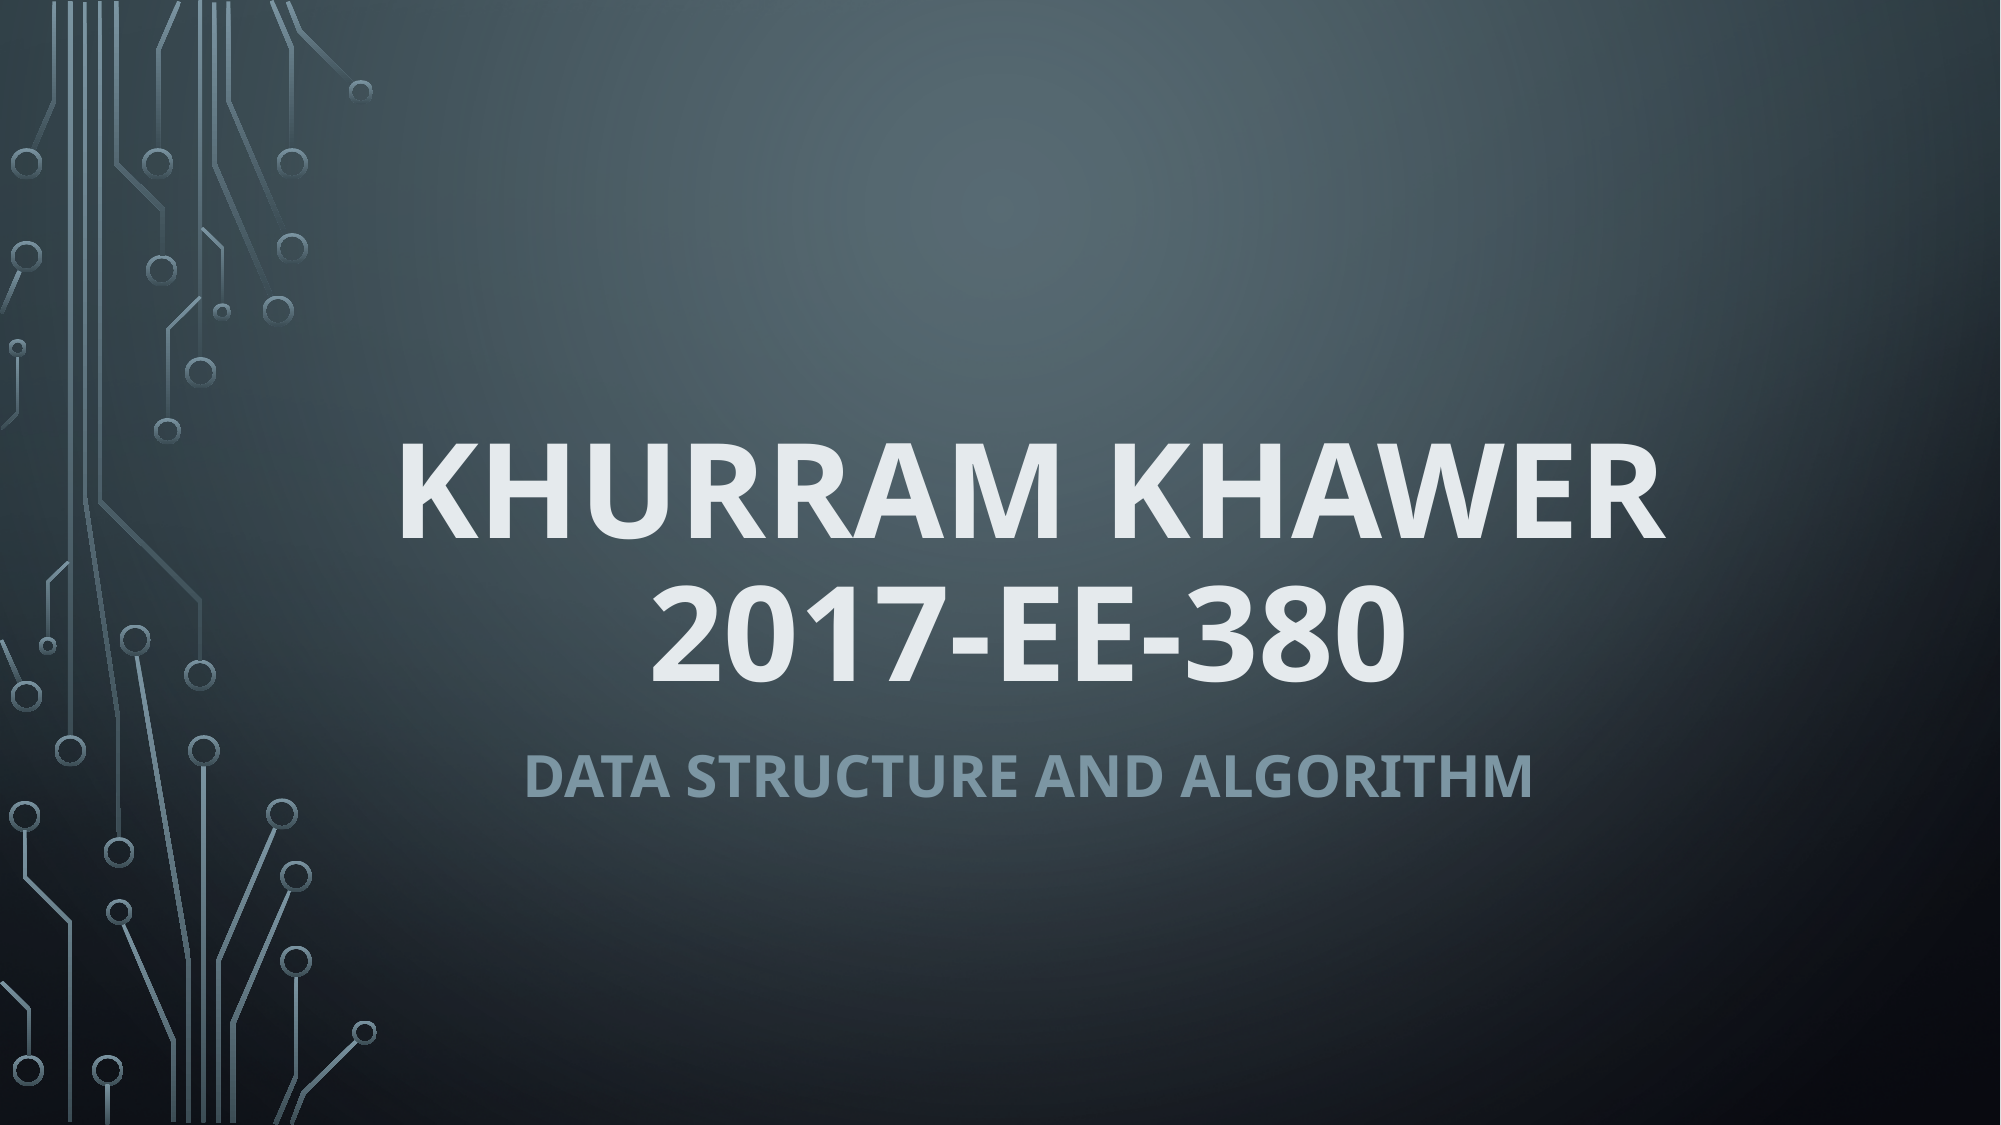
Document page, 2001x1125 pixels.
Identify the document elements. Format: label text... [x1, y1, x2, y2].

subtitle Data Structure and Algorithm [307, 717, 1750, 964]
title Khurram Khawer 2017-EE-380 [307, 325, 1750, 717]
